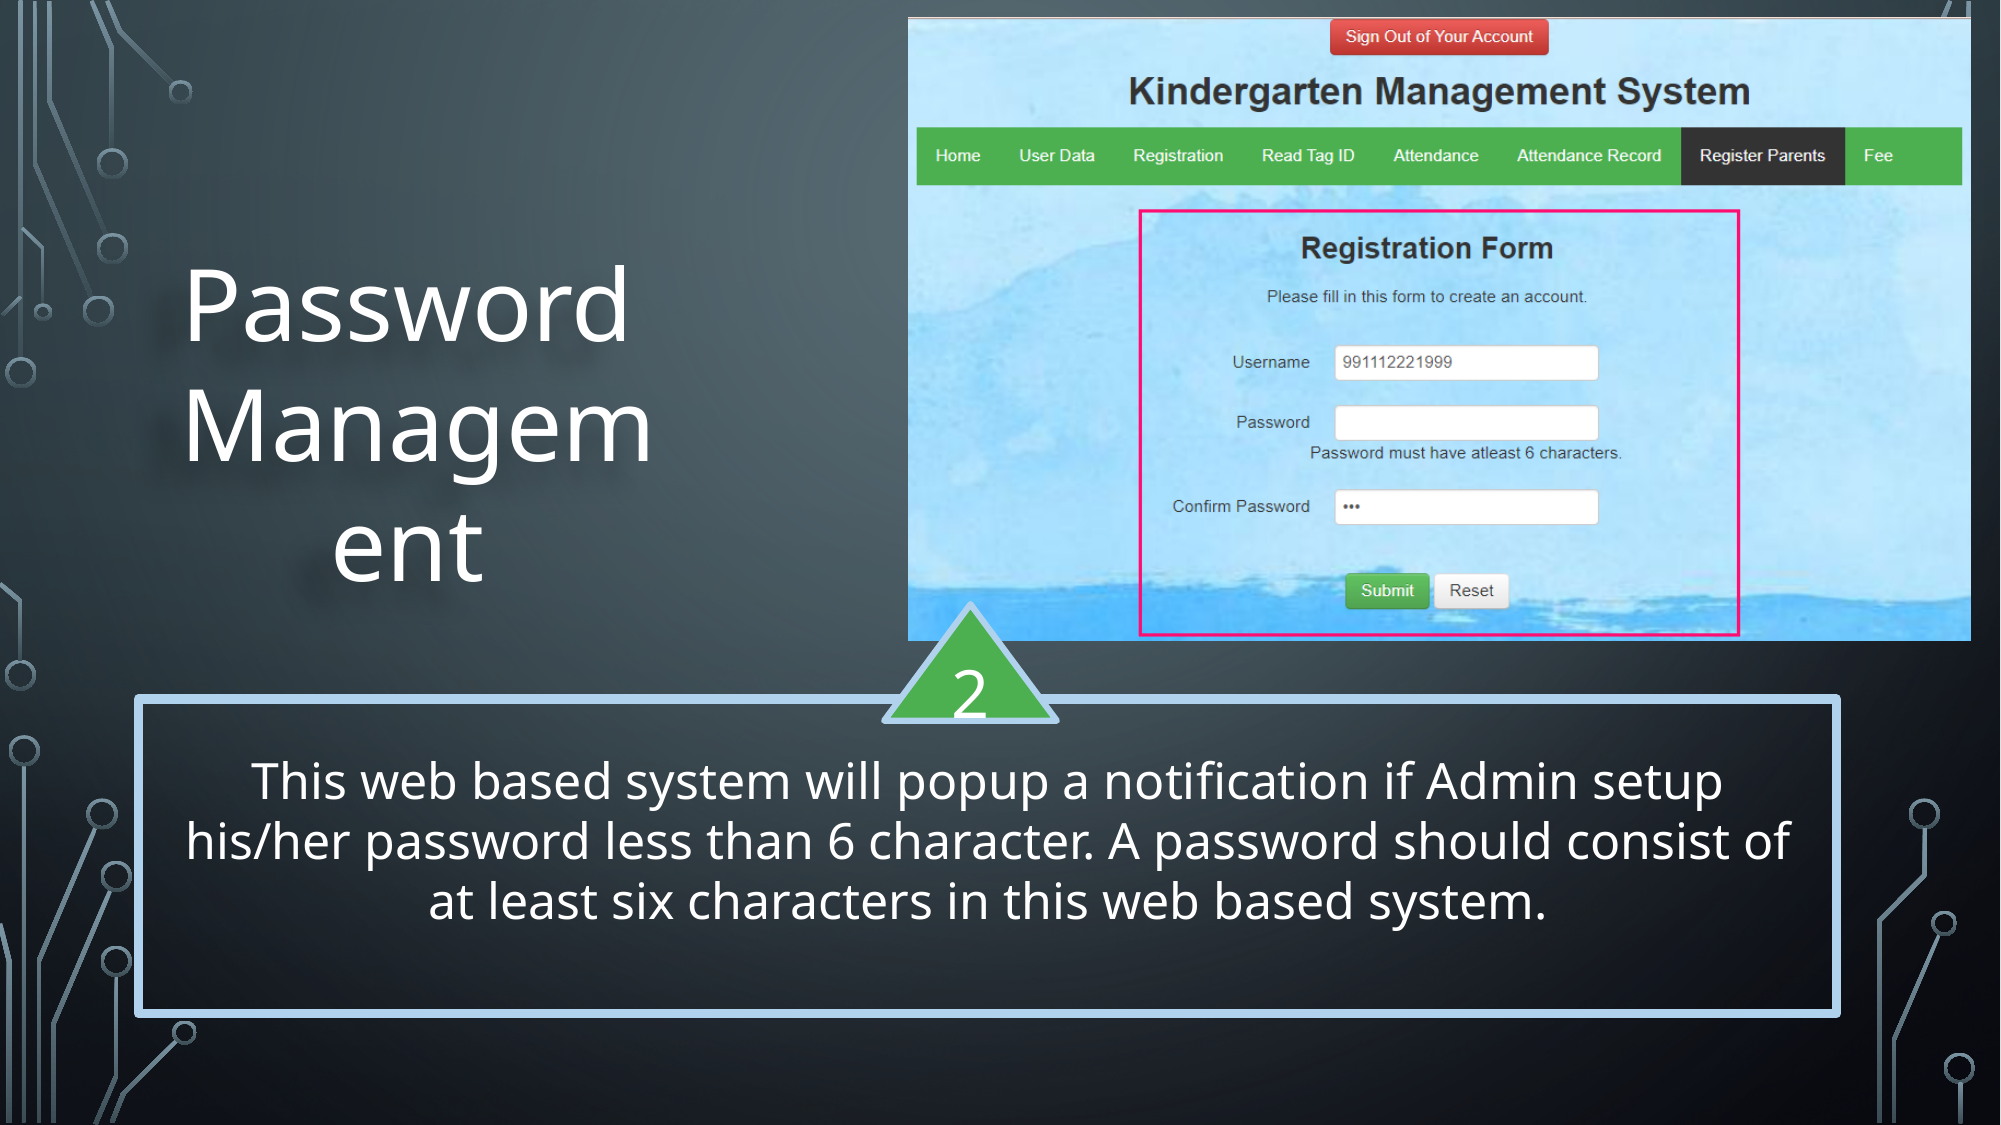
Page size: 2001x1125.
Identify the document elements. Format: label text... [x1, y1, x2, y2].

text_box Password Management [138, 233, 699, 609]
picture [908, 16, 1971, 642]
text_box 2 [882, 642, 1059, 723]
text_box [137, 698, 1838, 1015]
